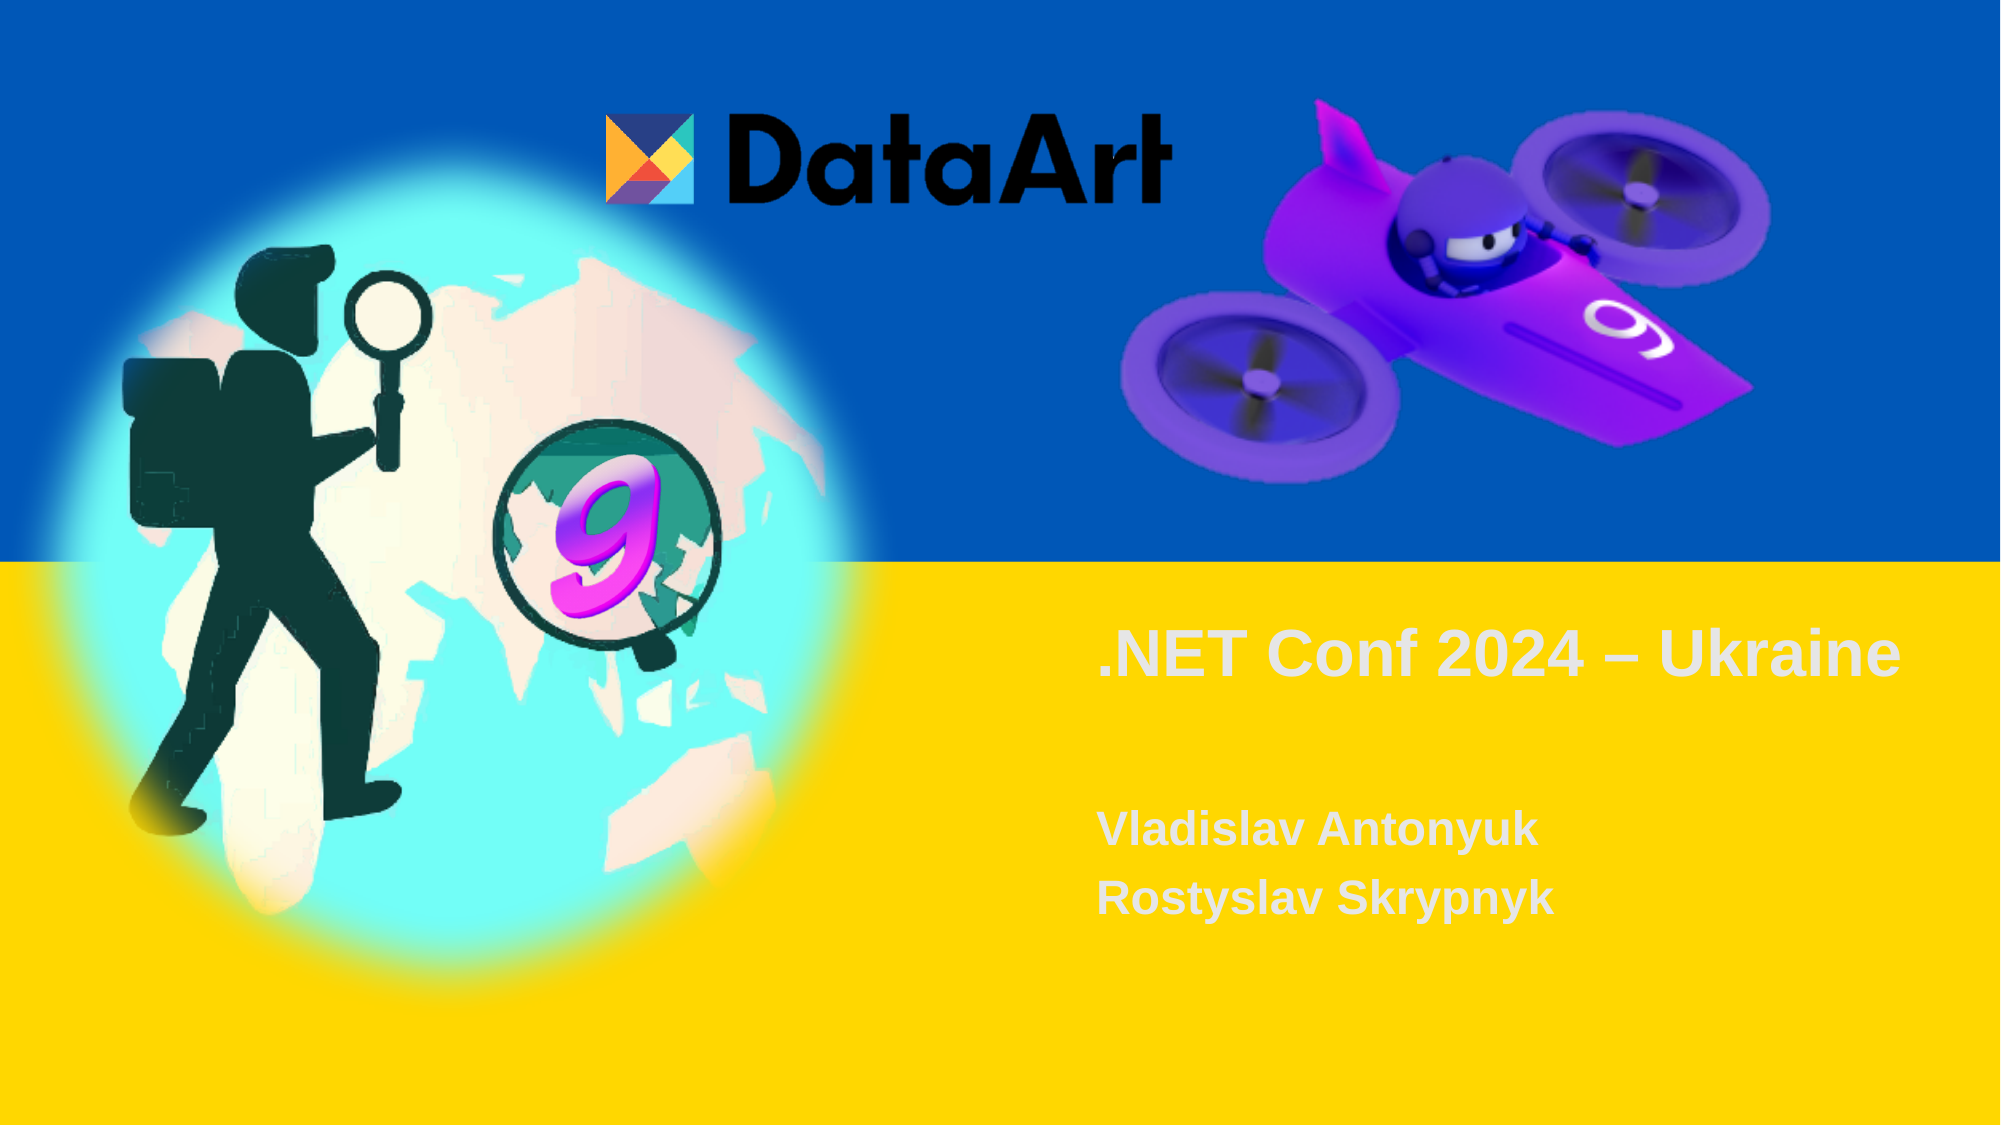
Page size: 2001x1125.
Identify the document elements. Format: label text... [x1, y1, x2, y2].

picture [0, 0, 2001, 1125]
subtitle Vladislav Antonyuk Rostyslav Skrypnyk [1081, 795, 1870, 933]
title .NET Conf 2024 – Ukraine [1081, 610, 1944, 768]
